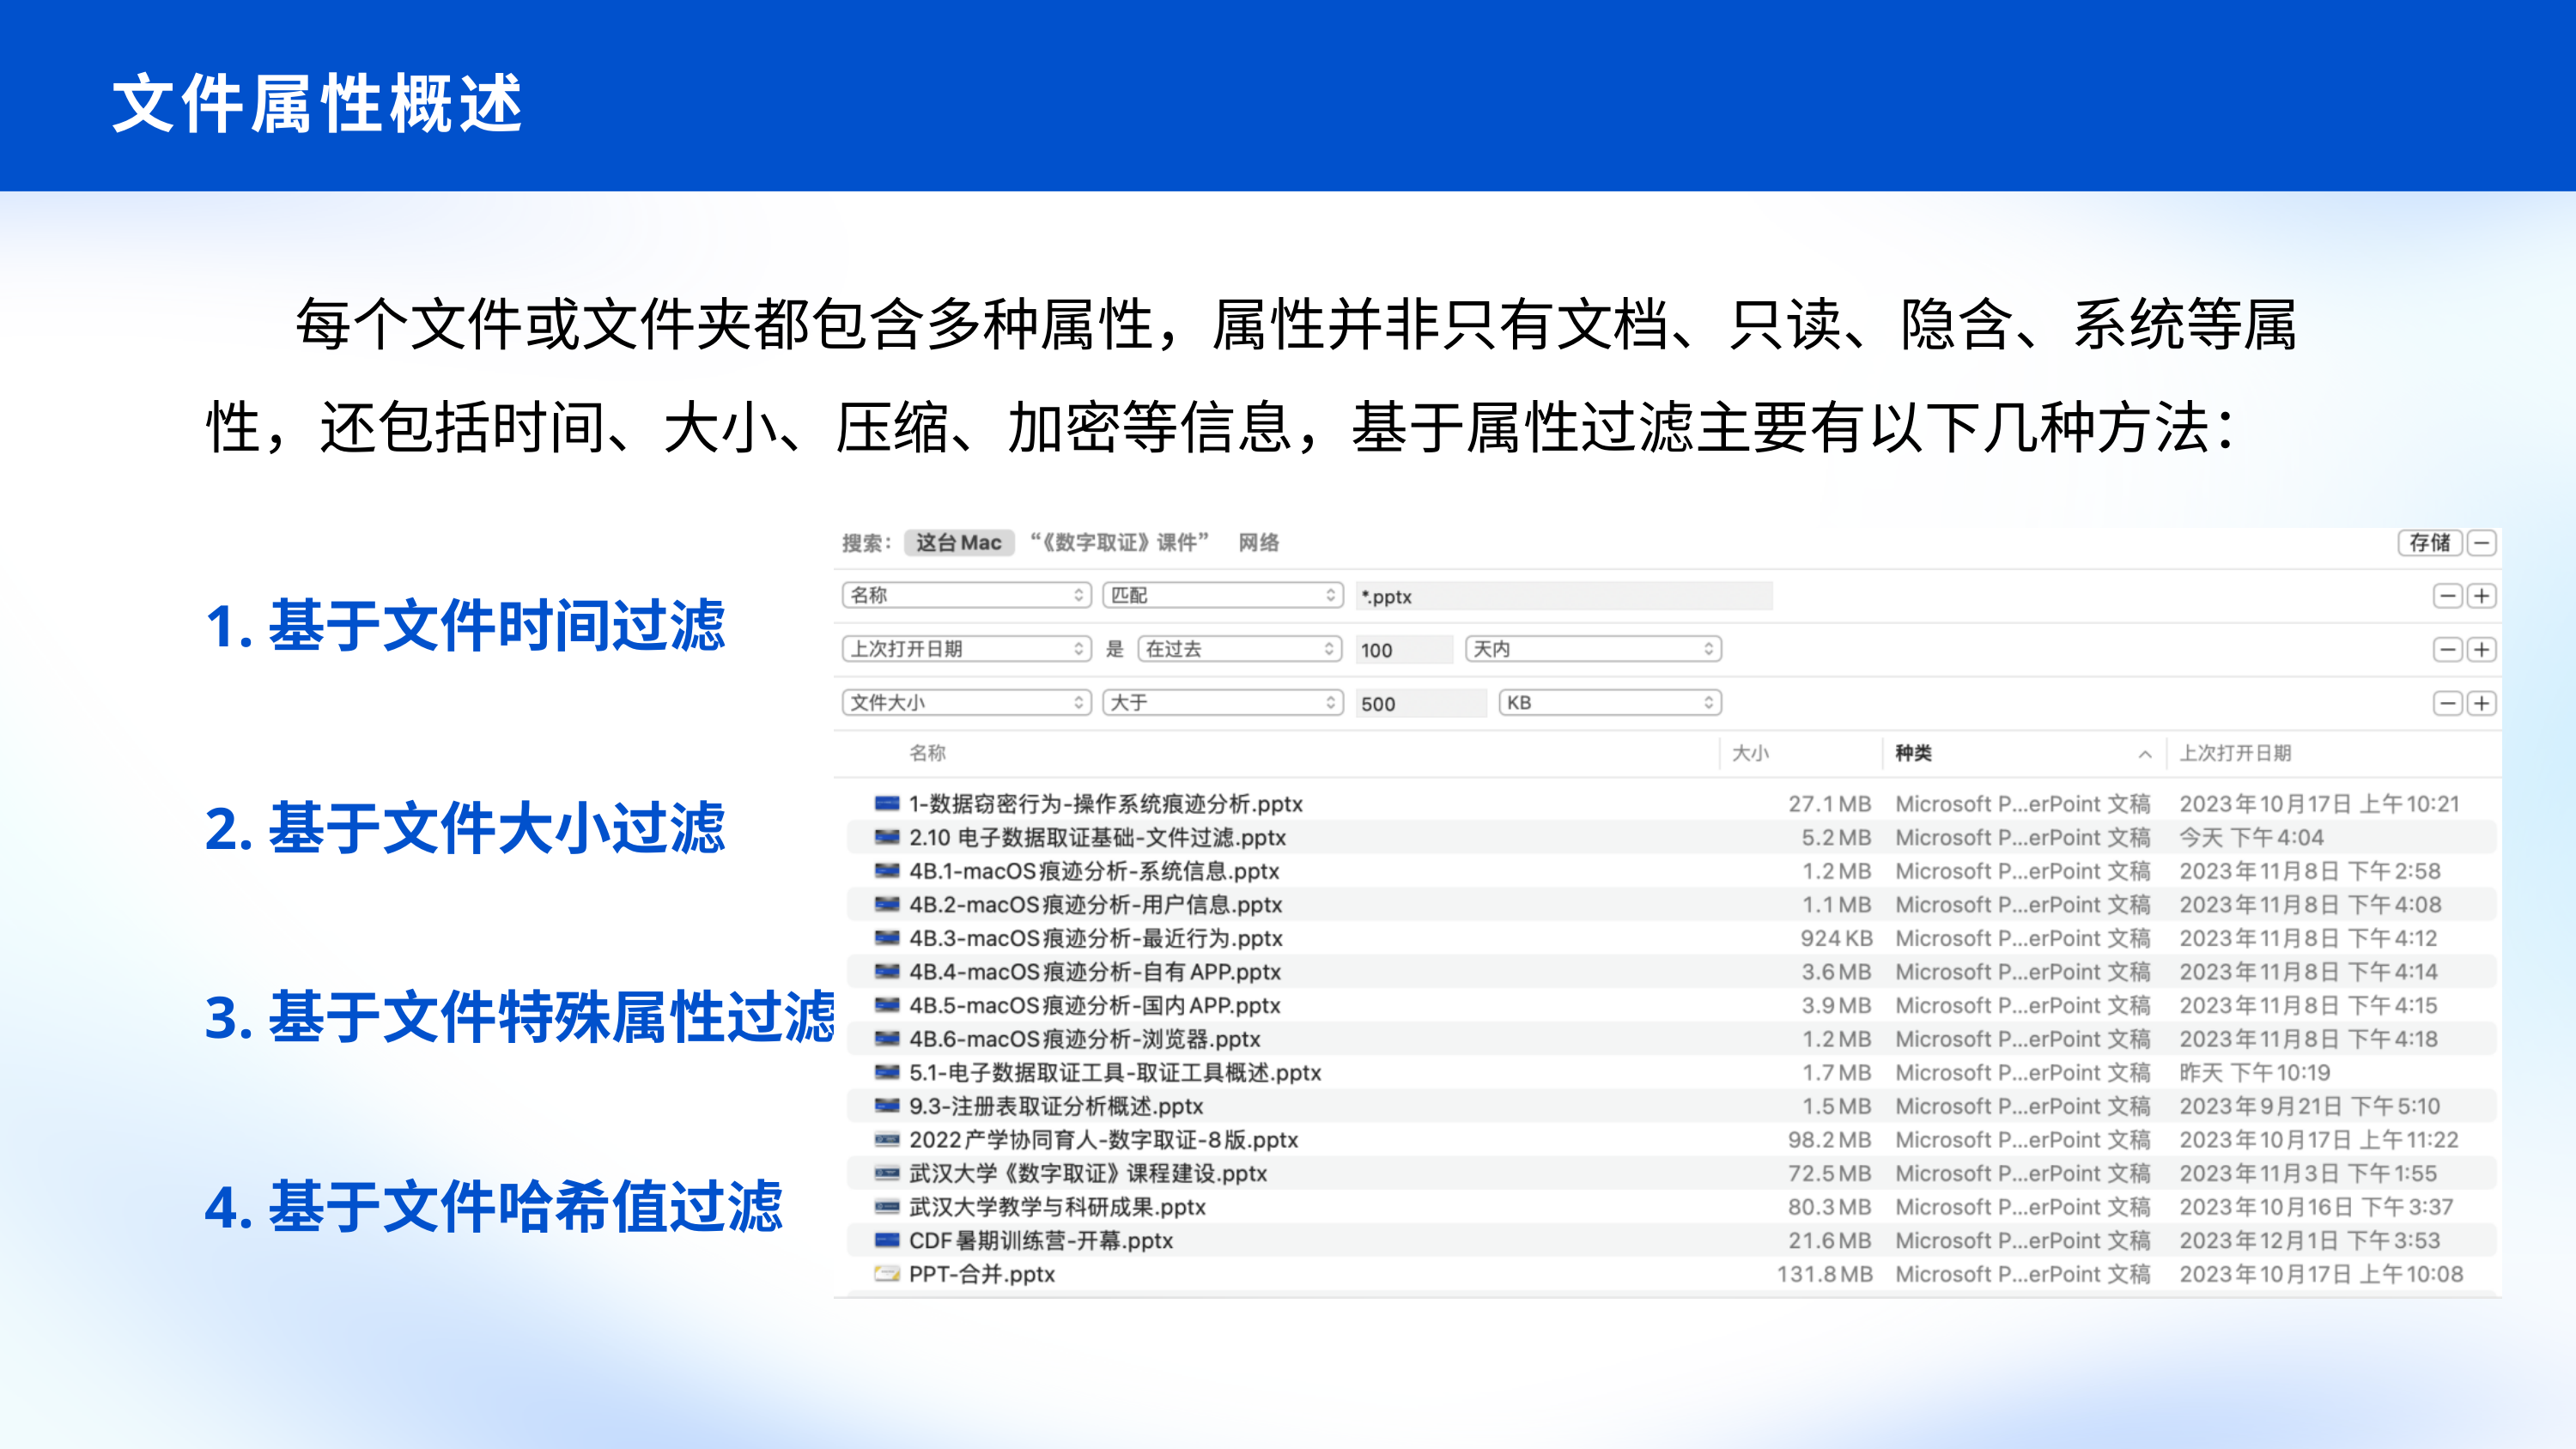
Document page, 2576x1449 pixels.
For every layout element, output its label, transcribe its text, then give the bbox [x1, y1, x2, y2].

title 文件属性概述 [98, 27, 2416, 177]
picture [834, 527, 2502, 1299]
text_box 每个文件或文件夹都包含多种属性，属性并非只有文档、只读、隐含、系统等属性，还包括时间、大小、压缩、加密等信息，基于属性过滤主要有以下几种方法： [192, 247, 2412, 467]
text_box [192, 583, 834, 1247]
